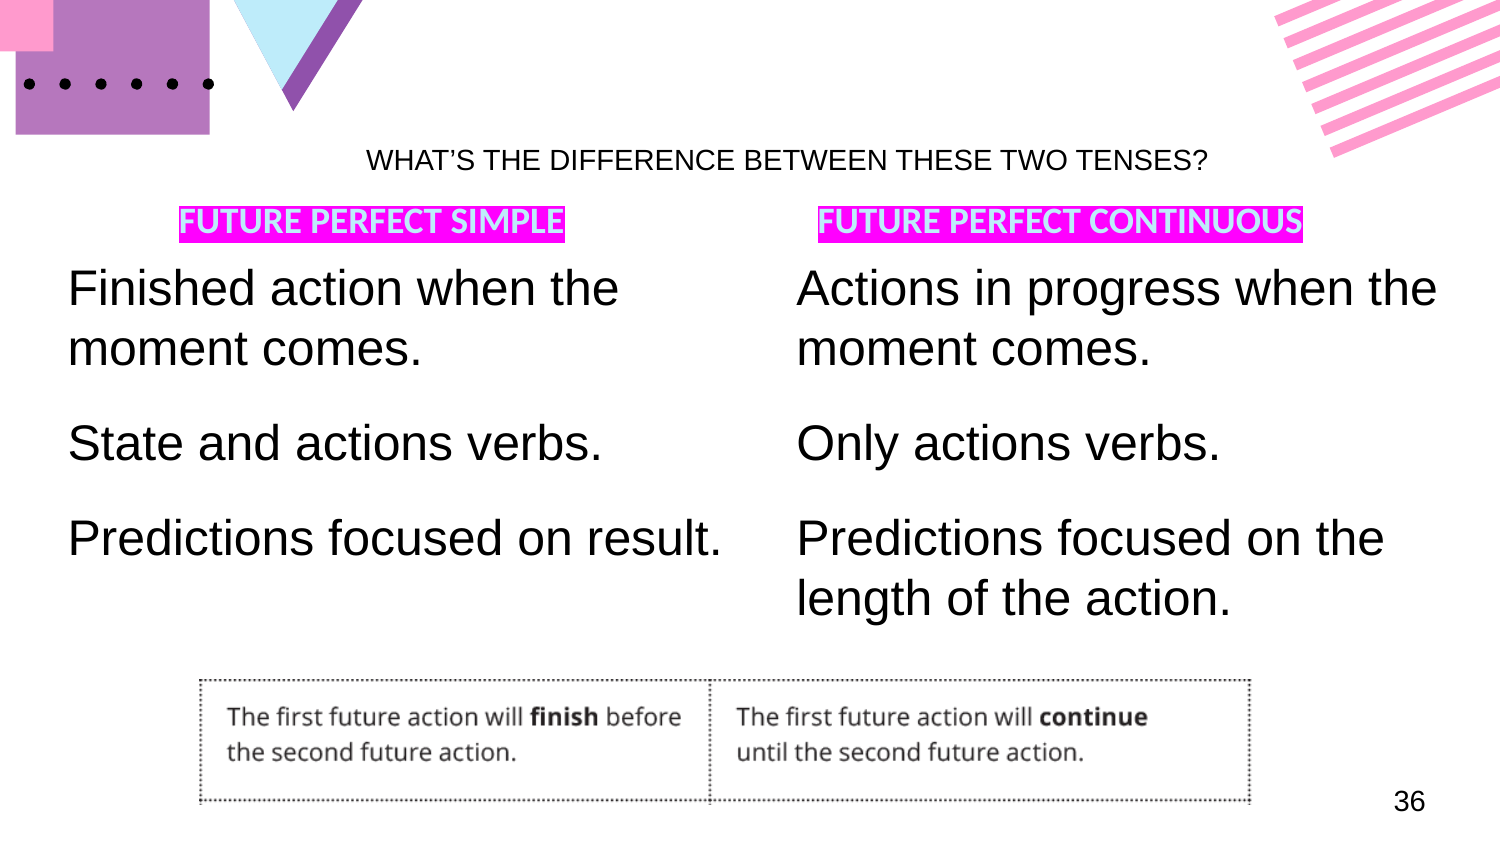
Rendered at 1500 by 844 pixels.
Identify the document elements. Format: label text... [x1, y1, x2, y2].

list FUTURE PERFECT CONTINUOUS [802, 171, 1455, 242]
picture [199, 679, 1254, 805]
list Finished action when the moment comes. State and actions verbs. Predictions focused on result. [67, 255, 750, 731]
title WHAT’S THE DIFFERENCE BETWEEN THESE TWO TENSES? [150, 106, 1425, 177]
slide_number 36 [1080, 781, 1426, 844]
list FUTURE PERFECT SIMPLE [164, 166, 620, 242]
list Actions in progress when the moment comes. Only actions verbs. Predictions focused on the length of the action. [796, 255, 1461, 731]
